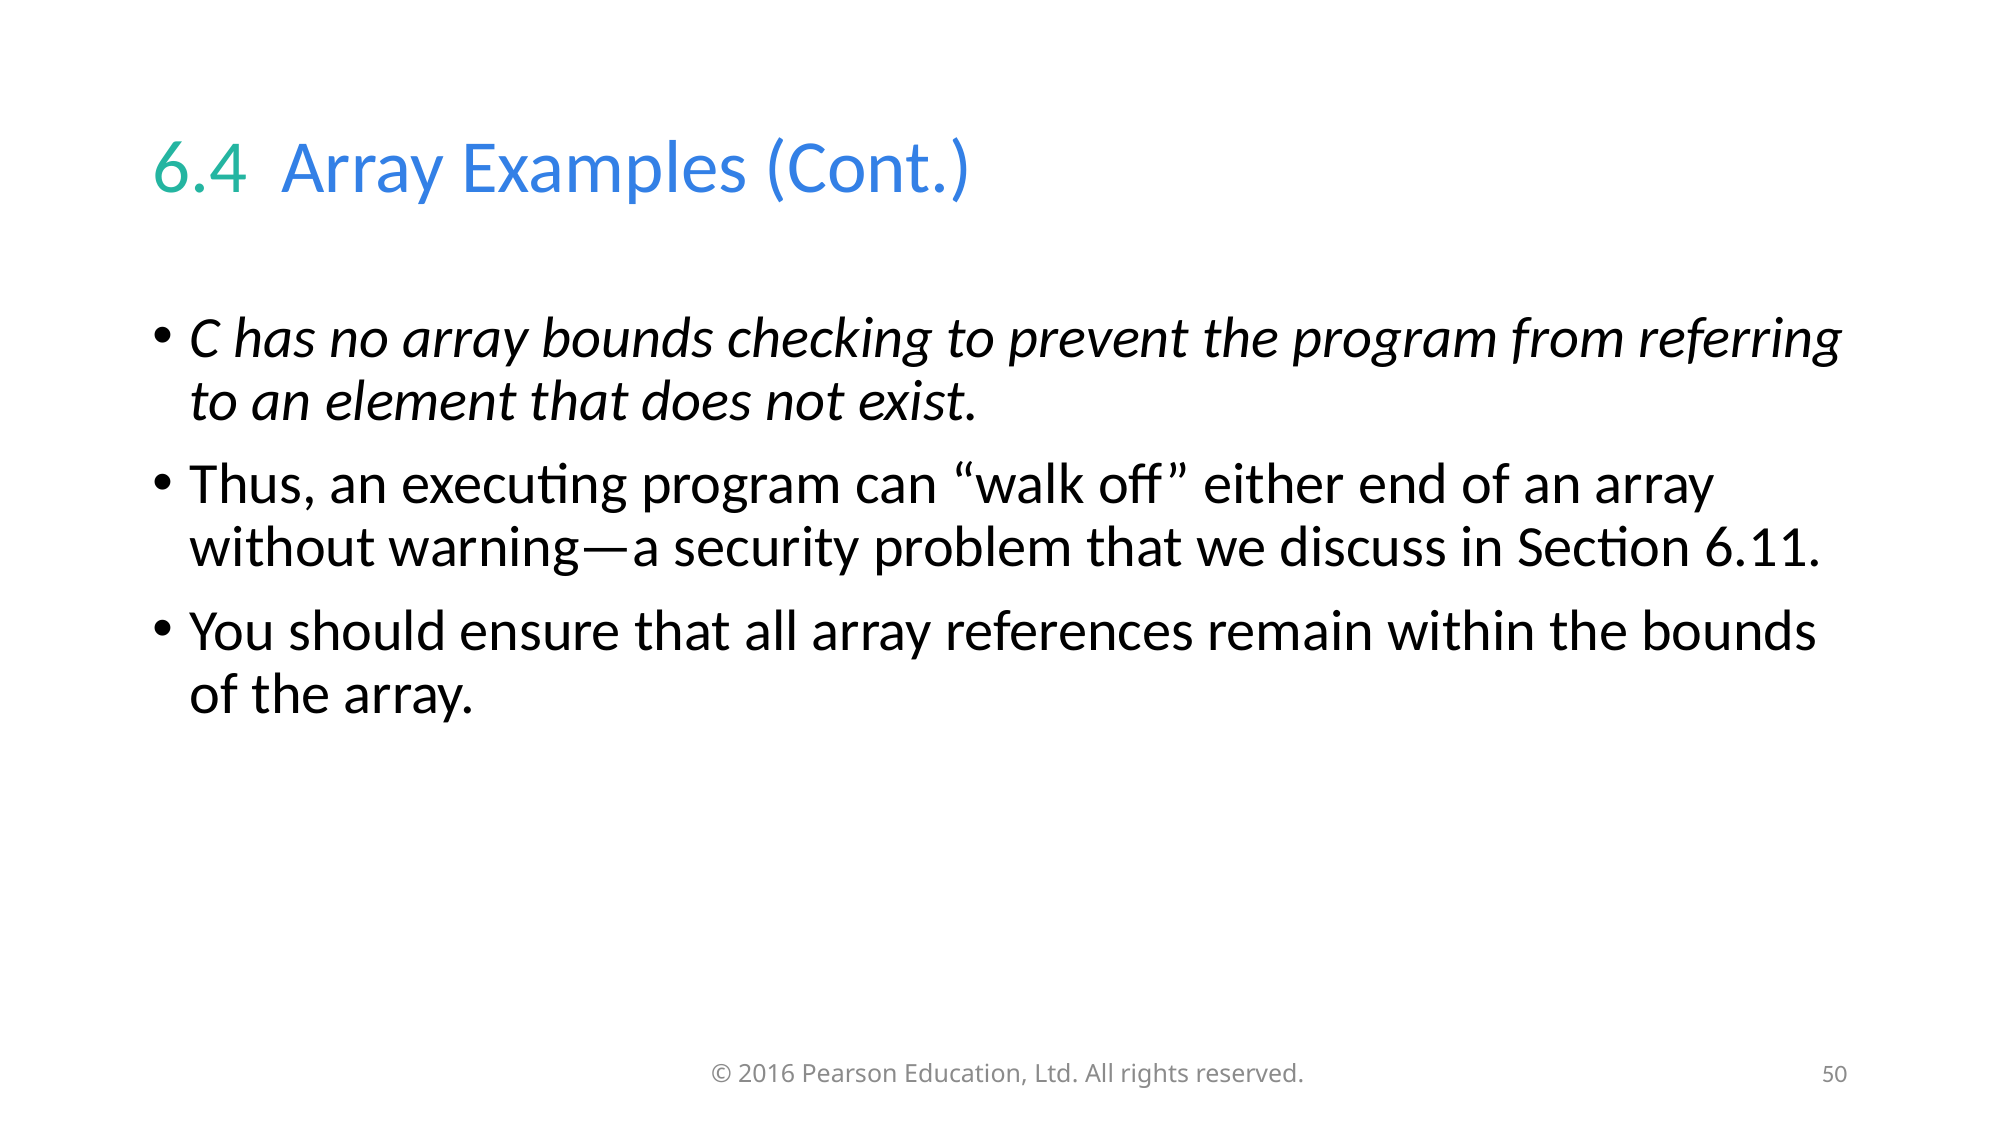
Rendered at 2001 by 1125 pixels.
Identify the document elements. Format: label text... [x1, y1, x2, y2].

list C has no array bounds checking to prevent the program from referring to an element that does not exist. Thus, an executing program can “walk off” either end of an array without warning—a security problem that we discuss in Section 6.11. You should ensure that all array references remain within the bounds of the array. [137, 299, 1863, 1014]
footer © 2016 Pearson Education, Ltd. All rights reserved. [483, 1042, 1412, 1103]
slide_number 50 [1412, 1042, 1863, 1103]
title 6.4 Array Examples (Cont.) [137, 59, 1863, 278]
